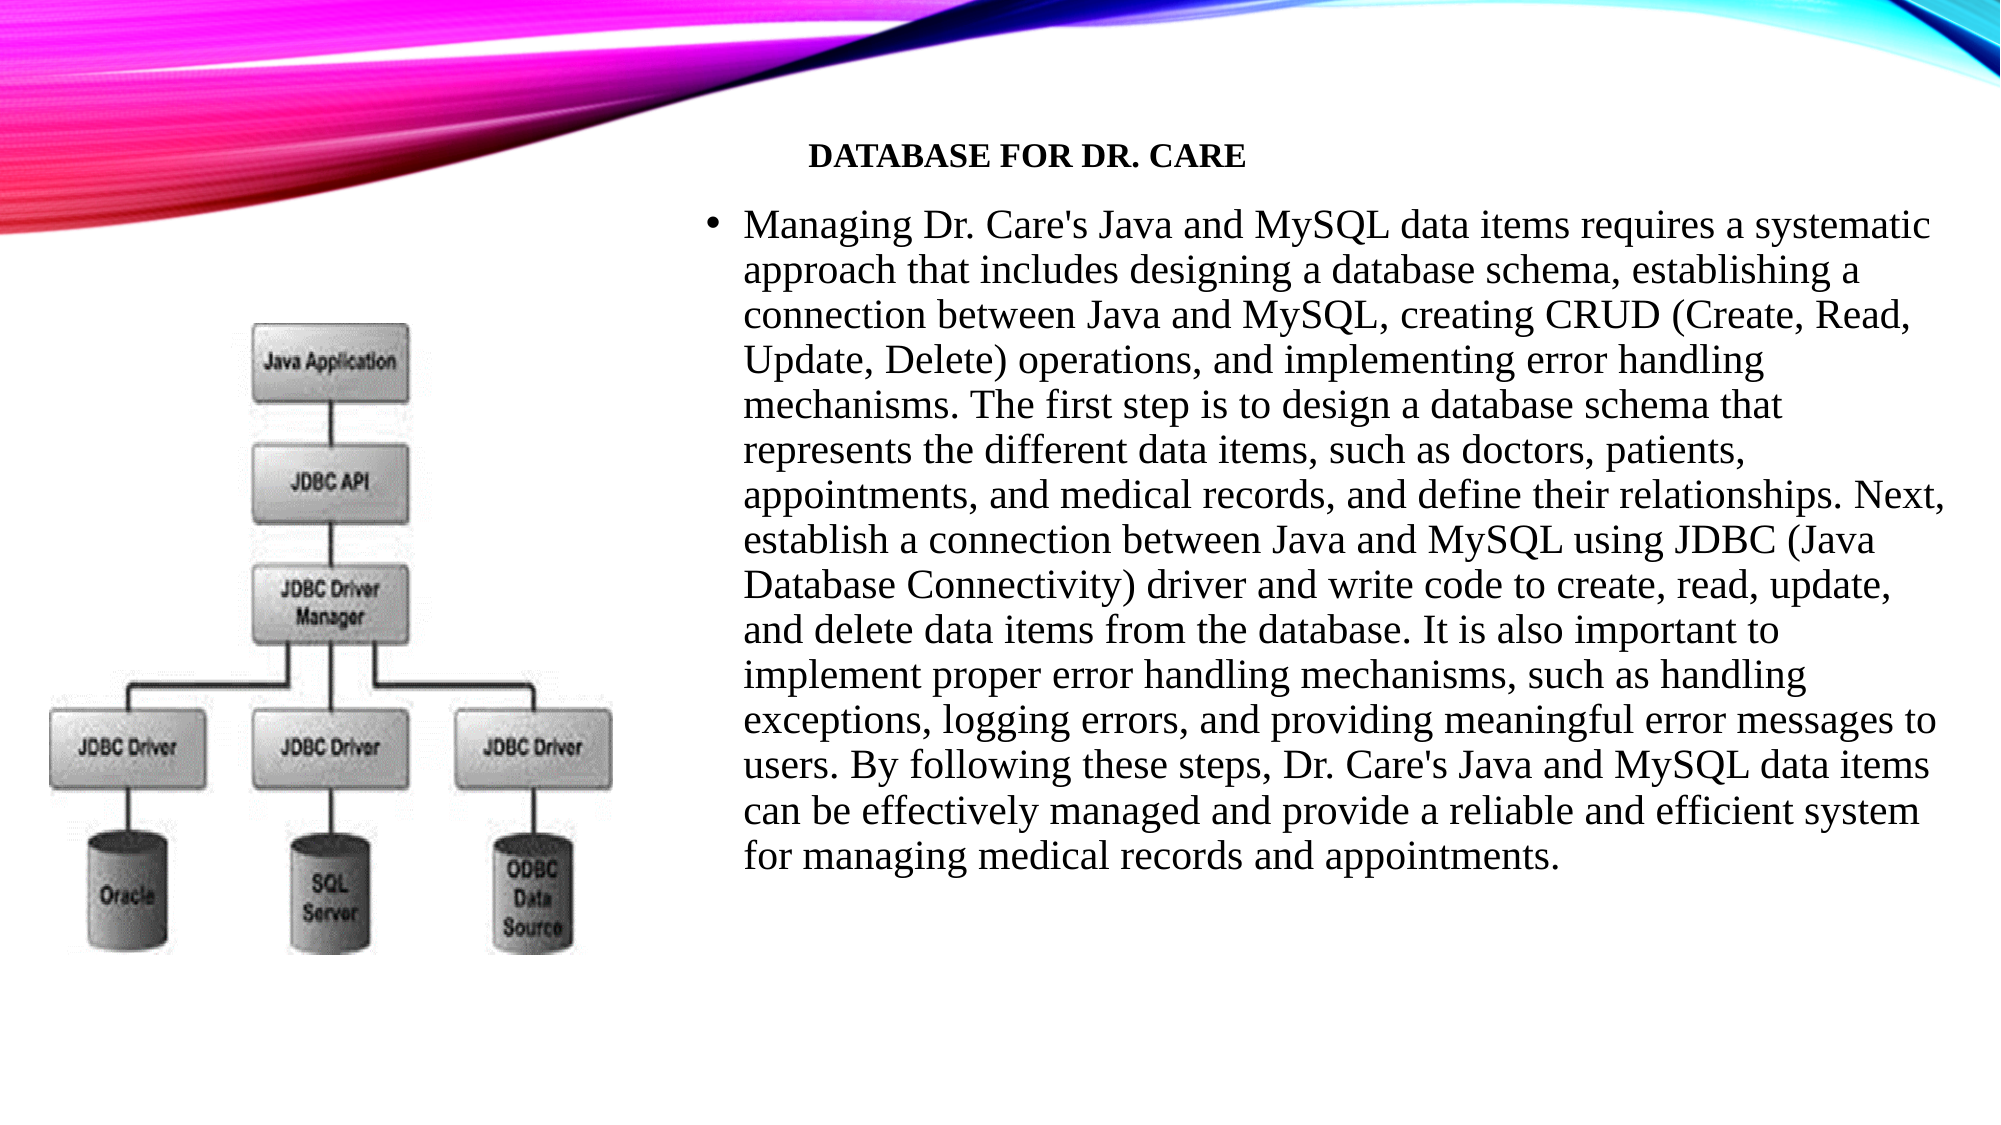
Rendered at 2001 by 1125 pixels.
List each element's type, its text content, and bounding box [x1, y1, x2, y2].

list Managing Dr. Care's Java and MySQL data items requires a systematic approach that includes designing a database schema, establishing a connection between Java and MySQL, creating CRUD (Create, Read, Update, Delete) operations, and implementing error handling mechanisms. The first step is to design a database schema that represents the different data items, such as doctors, patients, appointments, and medical records, and define their relationships. Next, establish a connection between Java and MySQL using JDBC (Java Database Connectivity) driver and write code to create, read, update, and delete data items from the database. It is also important to implement proper error handling mechanisms, such as handling exceptions, logging errors, and providing meaningful error messages to users. By following these steps, Dr. Care's Java and MySQL data items can be effectively managed and provide a reliable and efficient system for managing medical records and appointments. [690, 194, 1966, 1010]
title Database for Dr. Care [720, 117, 1263, 194]
picture [0, 0, 2000, 237]
picture [1890, 0, 2000, 75]
picture [1910, 0, 2000, 45]
picture [49, 323, 613, 956]
